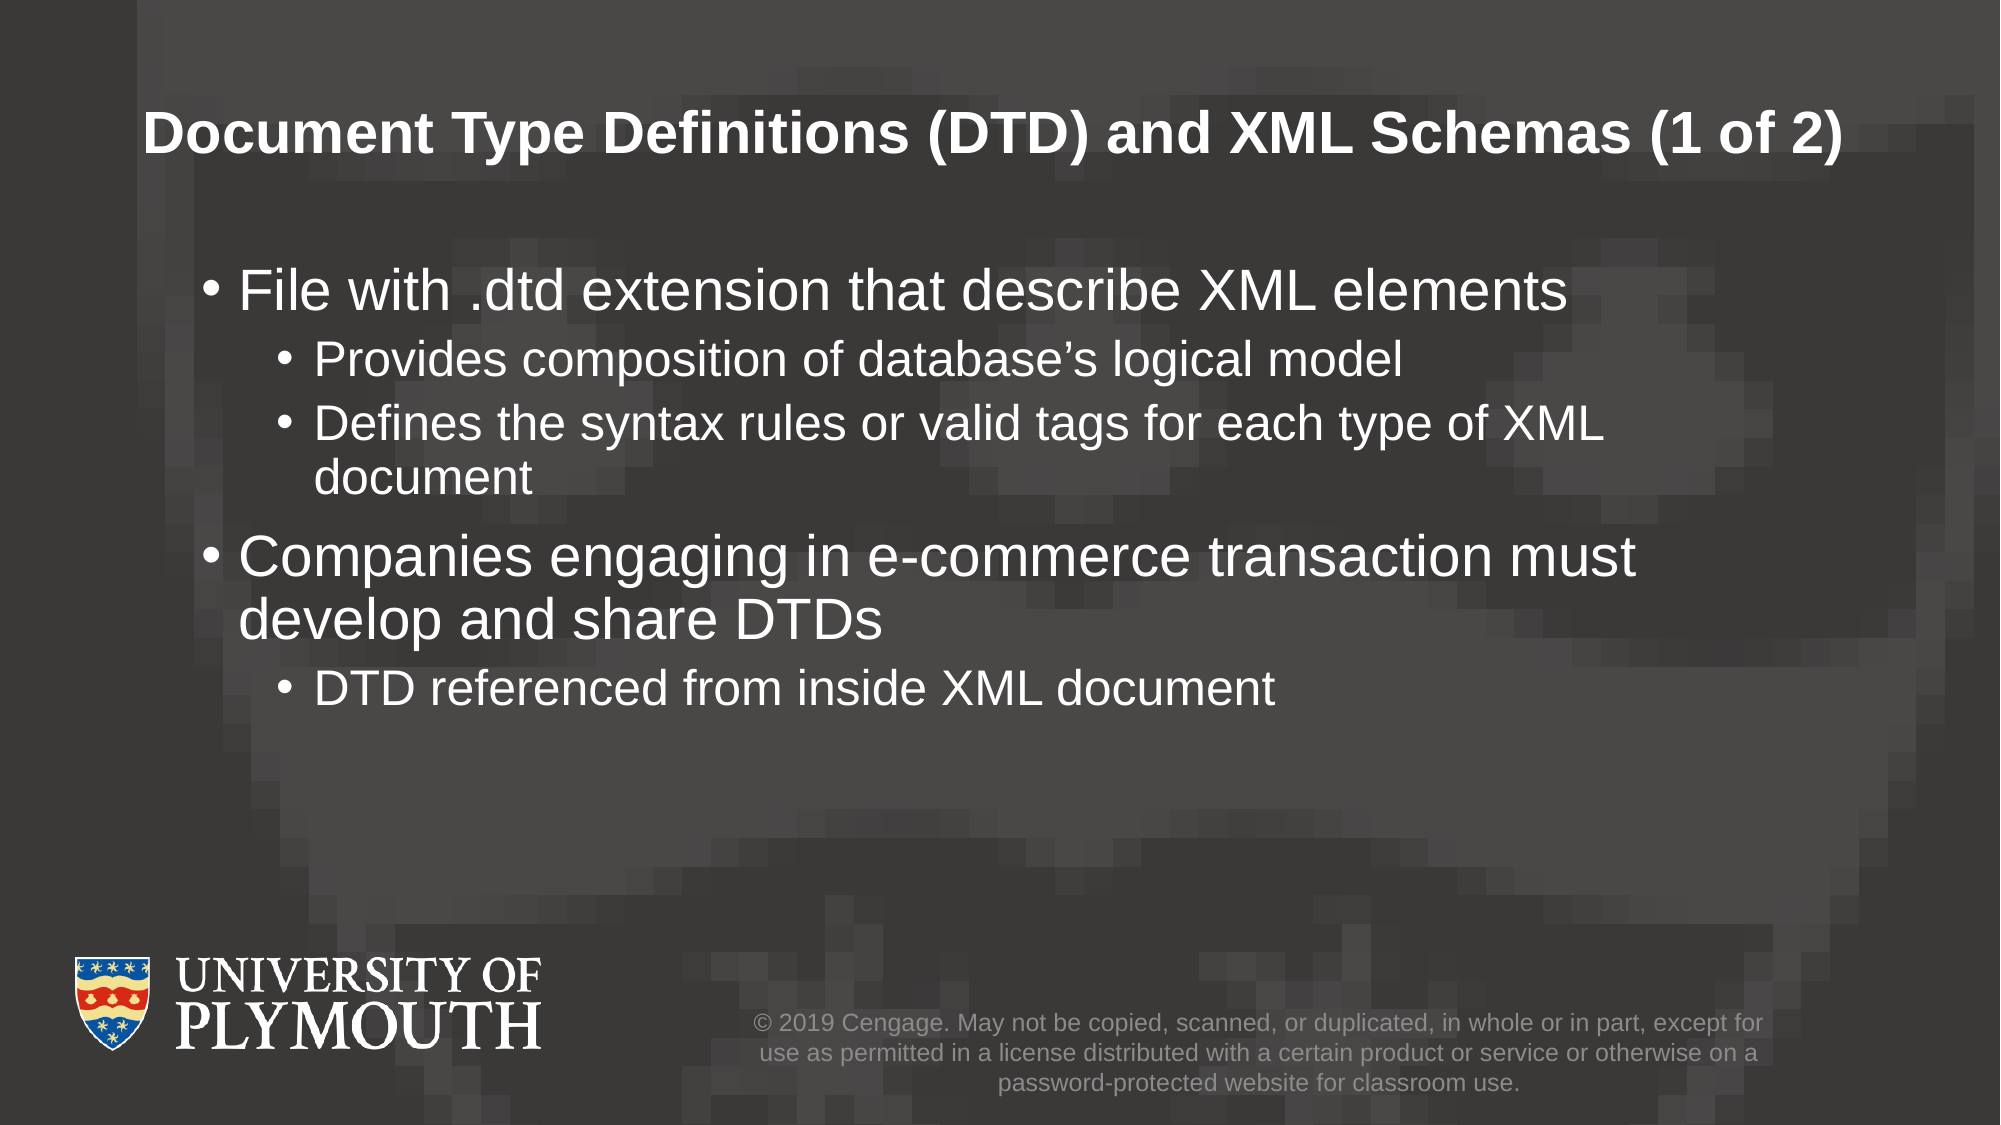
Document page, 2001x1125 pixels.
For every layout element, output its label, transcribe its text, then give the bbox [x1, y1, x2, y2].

picture [75, 957, 541, 1053]
list File with .dtd extension that describe XML elements Provides composition of database’s logical model Defines the syntax rules or valid tags for each type of XML document Companies engaging in e-commerce transaction must develop and share DTDs DTD referenced from inside XML document [186, 252, 1691, 795]
footer © 2019 Cengage. May not be copied, scanned, or duplicated, in whole or in part, except for use as permitted in a license distributed with a certain product or service or otherwise on a password-protected website for classroom use. [717, 1026, 1803, 1078]
title Document Type Definitions (DTD) and XML Schemas (1 of 2) [127, 84, 1884, 184]
